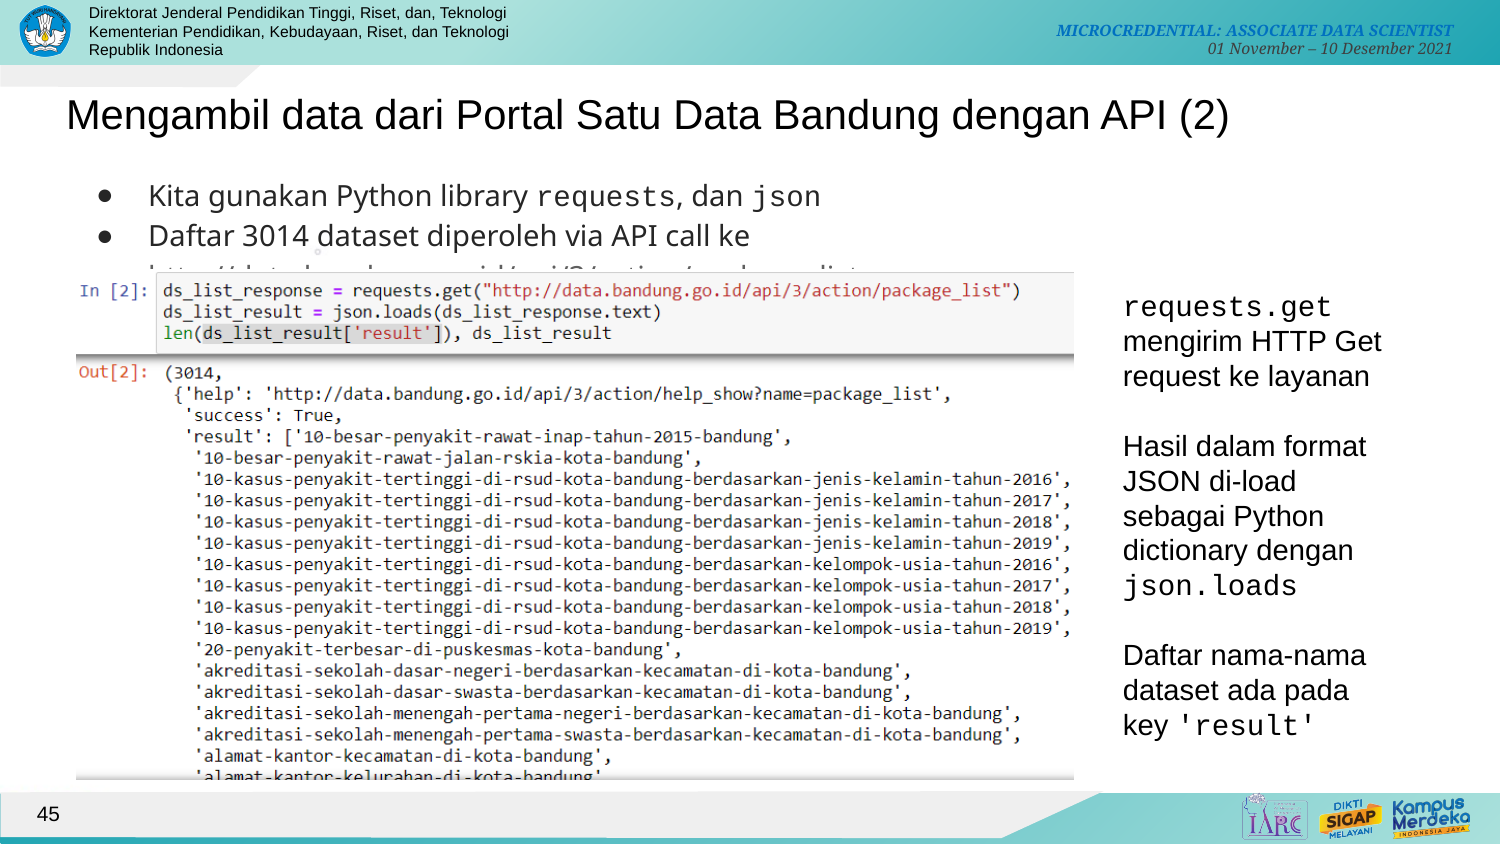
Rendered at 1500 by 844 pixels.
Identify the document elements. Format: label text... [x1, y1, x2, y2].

picture [1319, 796, 1382, 842]
title Mengambil data dari Portal Satu Data Bandung dengan API (2) [51, 72, 1449, 167]
picture [0, 65, 1500, 843]
picture [16, 3, 74, 61]
text_box requests.get mengirim HTTP Get request ke layanan Hasil dalam format JSON di-load sebagai Python dictionary dengan json.loads Daftar nama-nama dataset ada pada key 'result' [1107, 279, 1415, 749]
list Kita gunakan Python library requests, dan json Daftar 3014 dataset diperoleh via API call ke http://data.bandung.go.id/api/3/action/package_list [58, 156, 1456, 718]
picture [1393, 798, 1470, 839]
slide_number ‹#› [0, 790, 75, 836]
